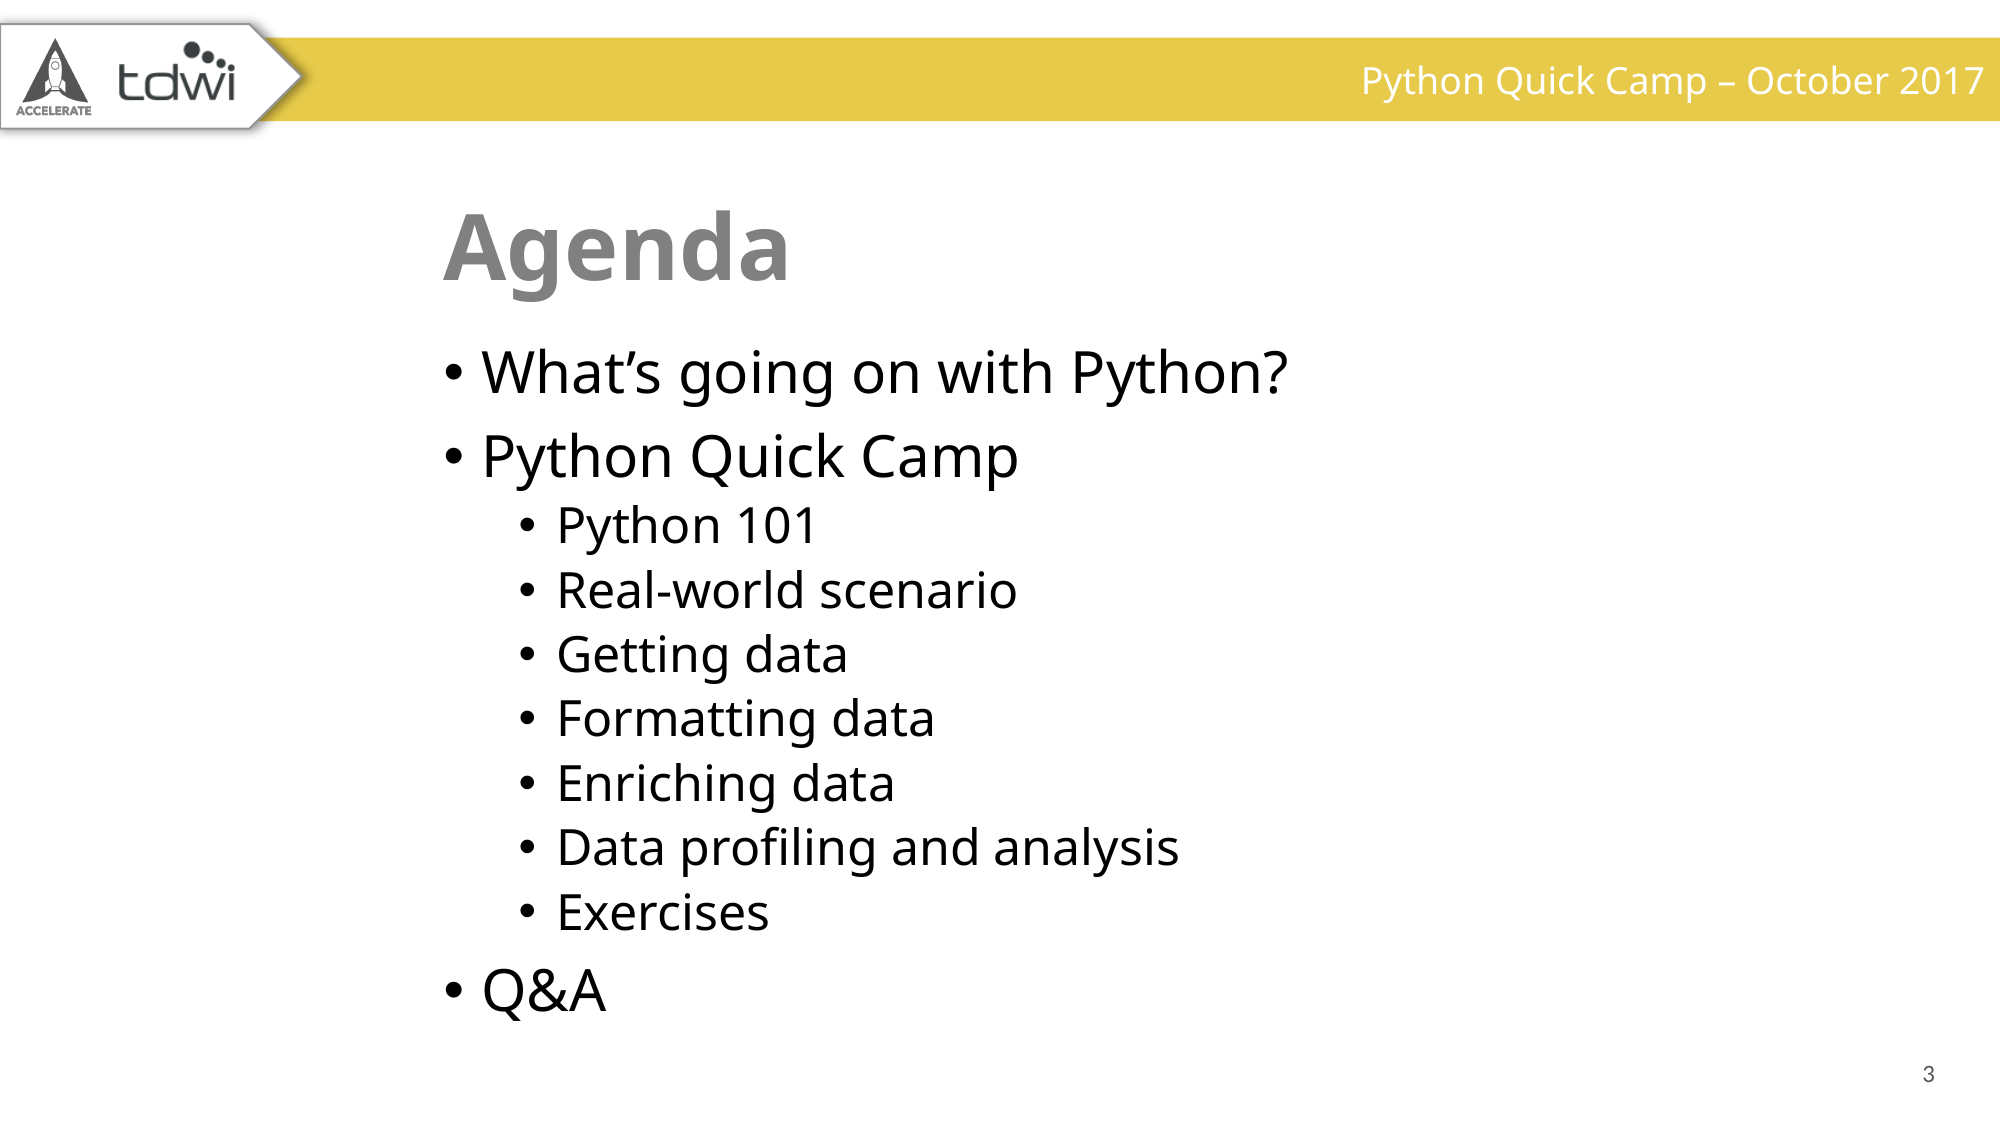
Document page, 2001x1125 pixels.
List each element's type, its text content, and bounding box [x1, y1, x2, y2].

list What’s going on with Python? Python Quick Camp Python 101 Real-world scenario Getting data Formatting data Enriching data Data profiling and analysis Exercises Q&A [428, 336, 1950, 1055]
slide_number 3 [1500, 1042, 1950, 1103]
picture [115, 35, 239, 108]
title Agenda [428, 187, 1950, 314]
